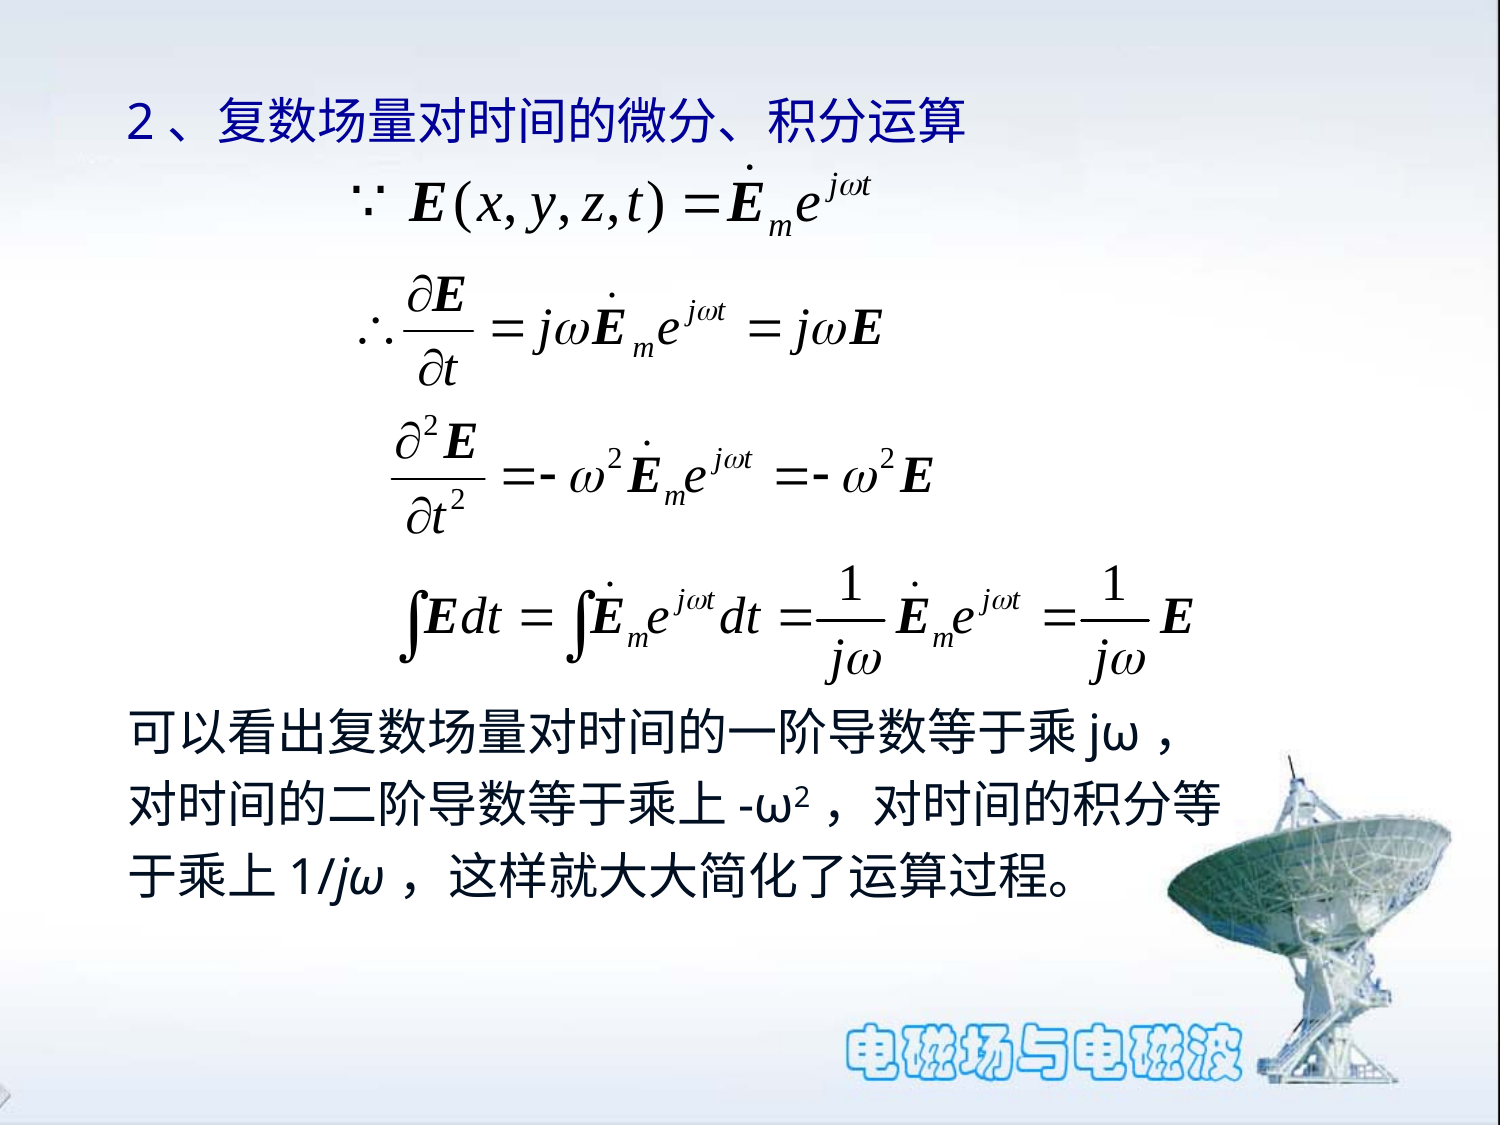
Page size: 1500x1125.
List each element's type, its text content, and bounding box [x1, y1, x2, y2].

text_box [351, 158, 925, 251]
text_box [353, 259, 1256, 698]
text_box 2、复数场量对时间的微分、积分运算 [111, 81, 1187, 157]
picture [0, 0, 1500, 1125]
text_box 可以看出复数场量对时间的一阶导数等于乘jω，对时间的二阶导数等于乘上-ω2，对时间的积分等于乘上1/jω，这样就大大简化了运算过程。 [112, 738, 1256, 927]
